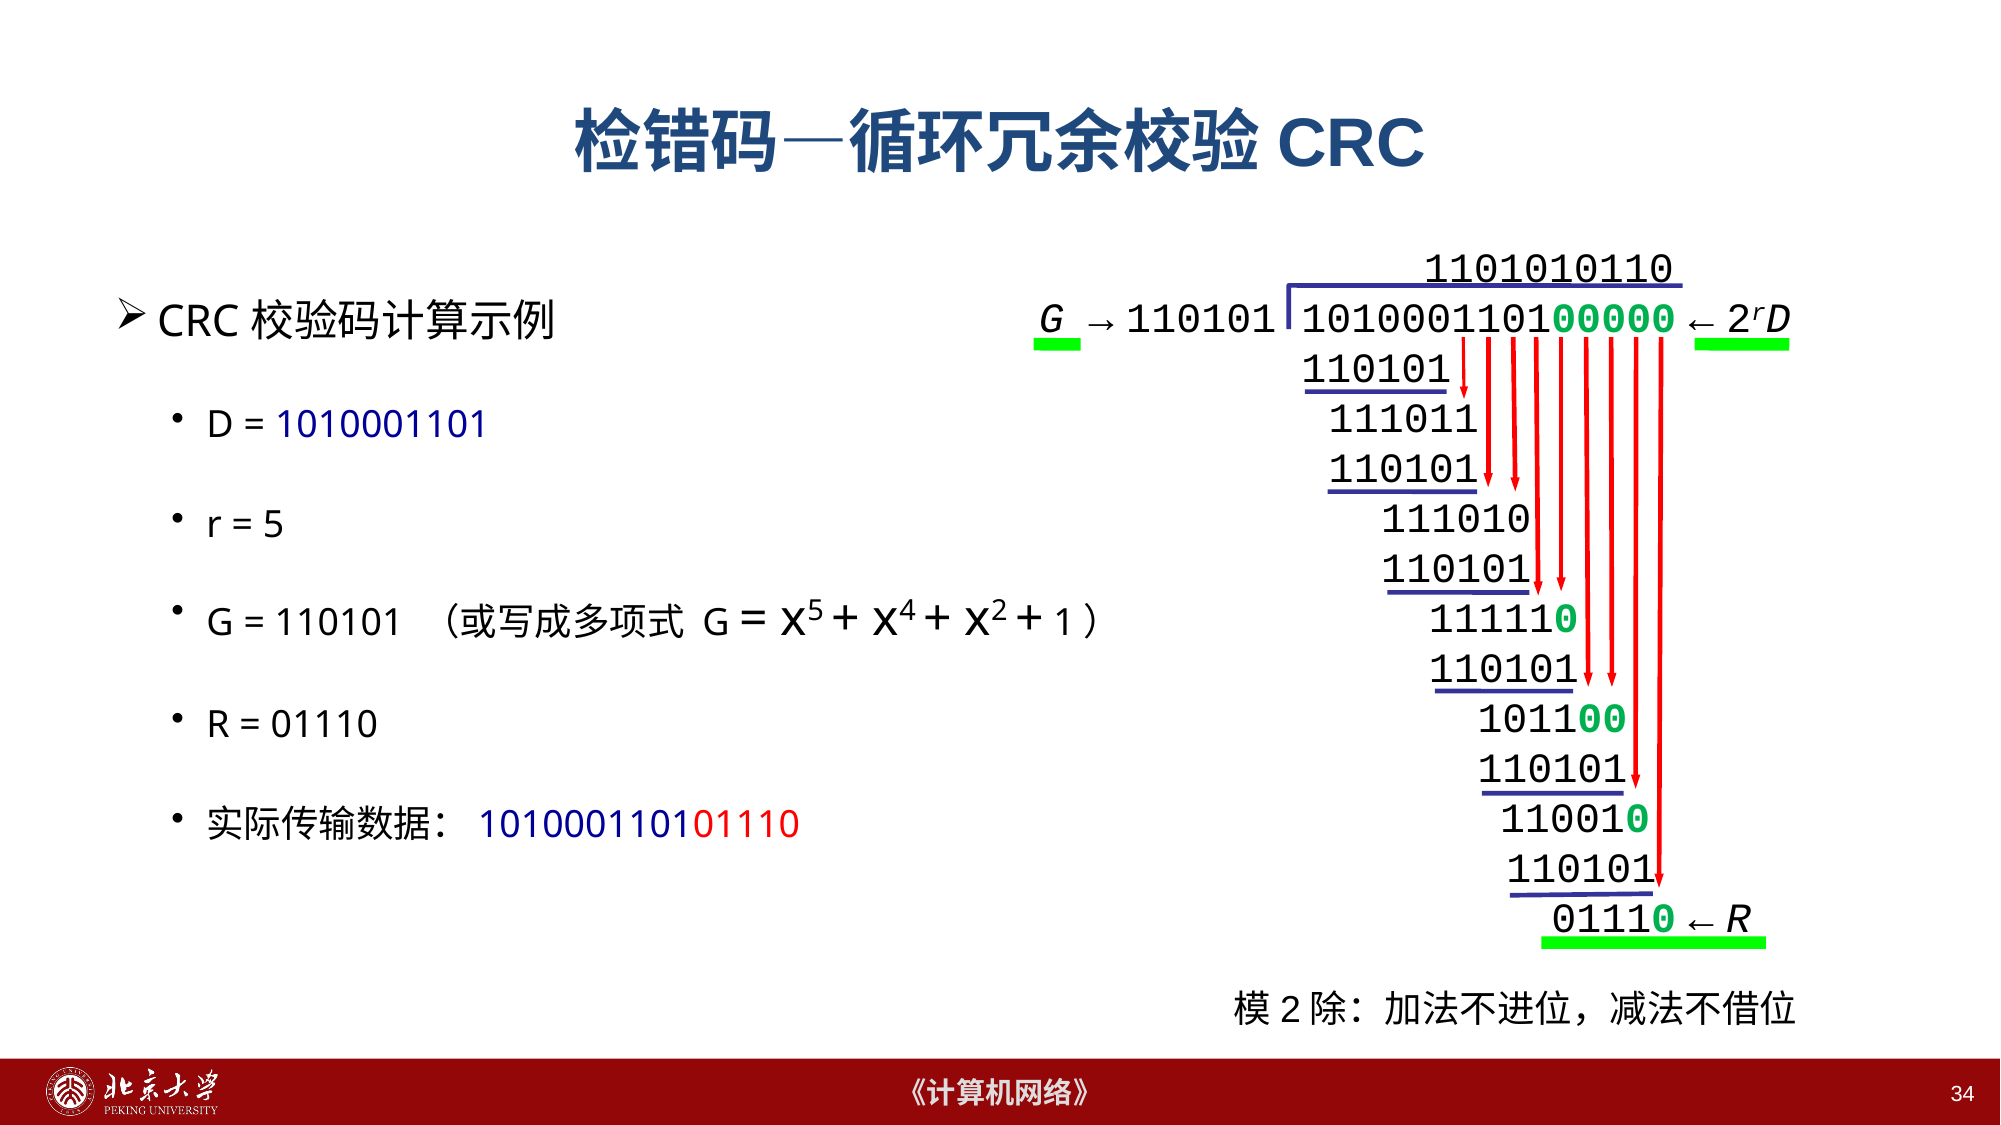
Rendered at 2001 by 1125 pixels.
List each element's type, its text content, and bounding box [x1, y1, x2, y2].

list CRC校验码计算示例 D = 1010001101 r = 5 G = 110101 （或写成多项式 G = x5 + x4 + x2 + 1） R = 01110 实际传输数据：101000110101110 [99, 262, 1900, 1005]
picture [46, 1067, 218, 1116]
slide_number 34 [1522, 1072, 1990, 1125]
title 检错码—循环冗余校验CRC [99, 45, 1900, 233]
text_box 模2除：加法不进位，减法不借位 [1218, 978, 1812, 1038]
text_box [883, 233, 1991, 949]
